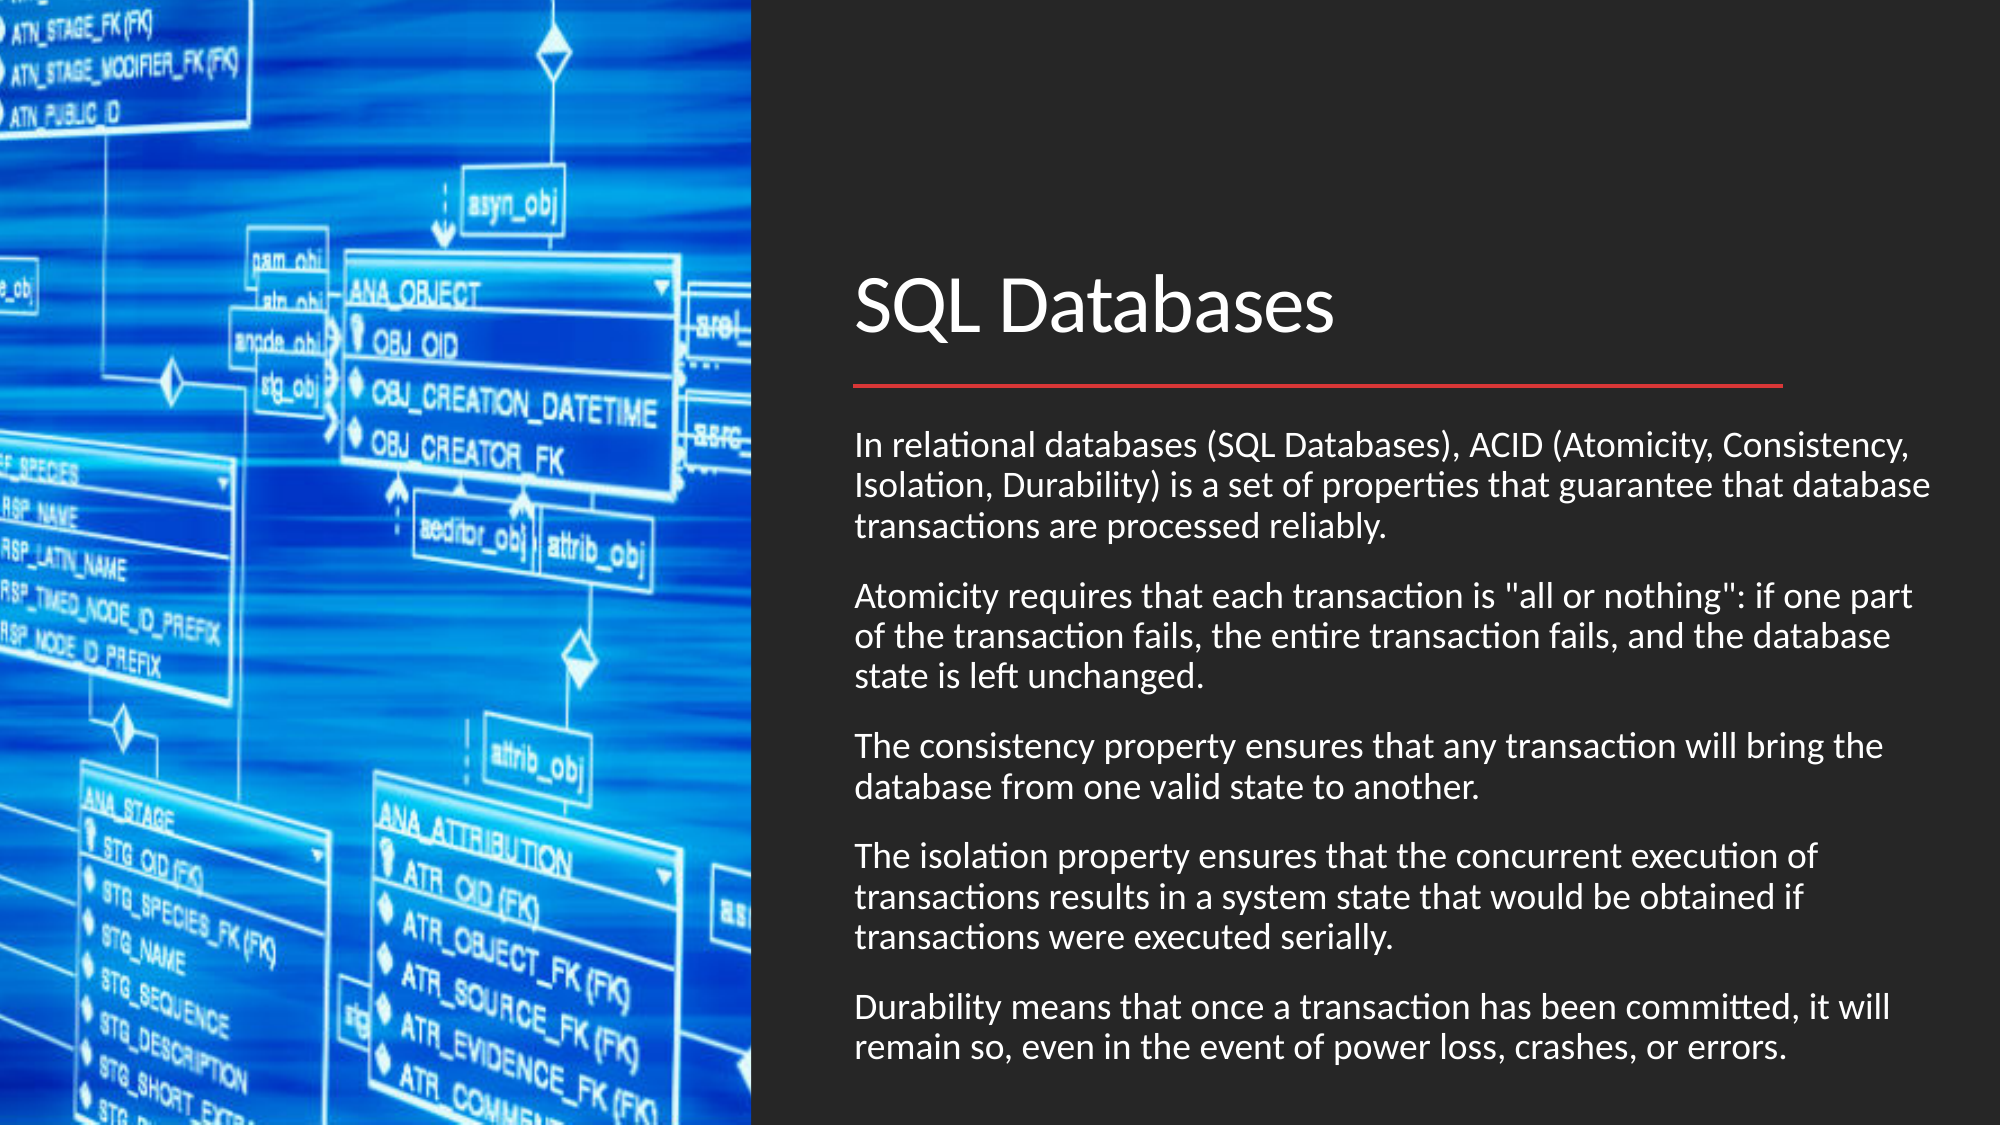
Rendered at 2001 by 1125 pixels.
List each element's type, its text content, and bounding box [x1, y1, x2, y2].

picture [0, 0, 752, 1125]
list In relational databases (SQL Databases), ACID (Atomicity, Consistency, Isolation, Durability) is a set of properties that guarantee that database transactions are processed reliably. Atomicity requires that each transaction is "all or nothing": if one part of the transaction fails, the entire transaction fails, and the database state is left unchanged. The consistency property ensures that any transaction will bring the database from one valid state to another. The isolation property ensures that the concurrent execution of transactions results in a system state that would be obtained if transactions were executed serially. Durability means that once a transaction has been committed, it will remain so, even in the event of power loss, crashes, or errors. [839, 417, 1943, 1096]
text_box [759, 0, 2000, 1125]
title SQL Databases [839, 84, 1820, 359]
